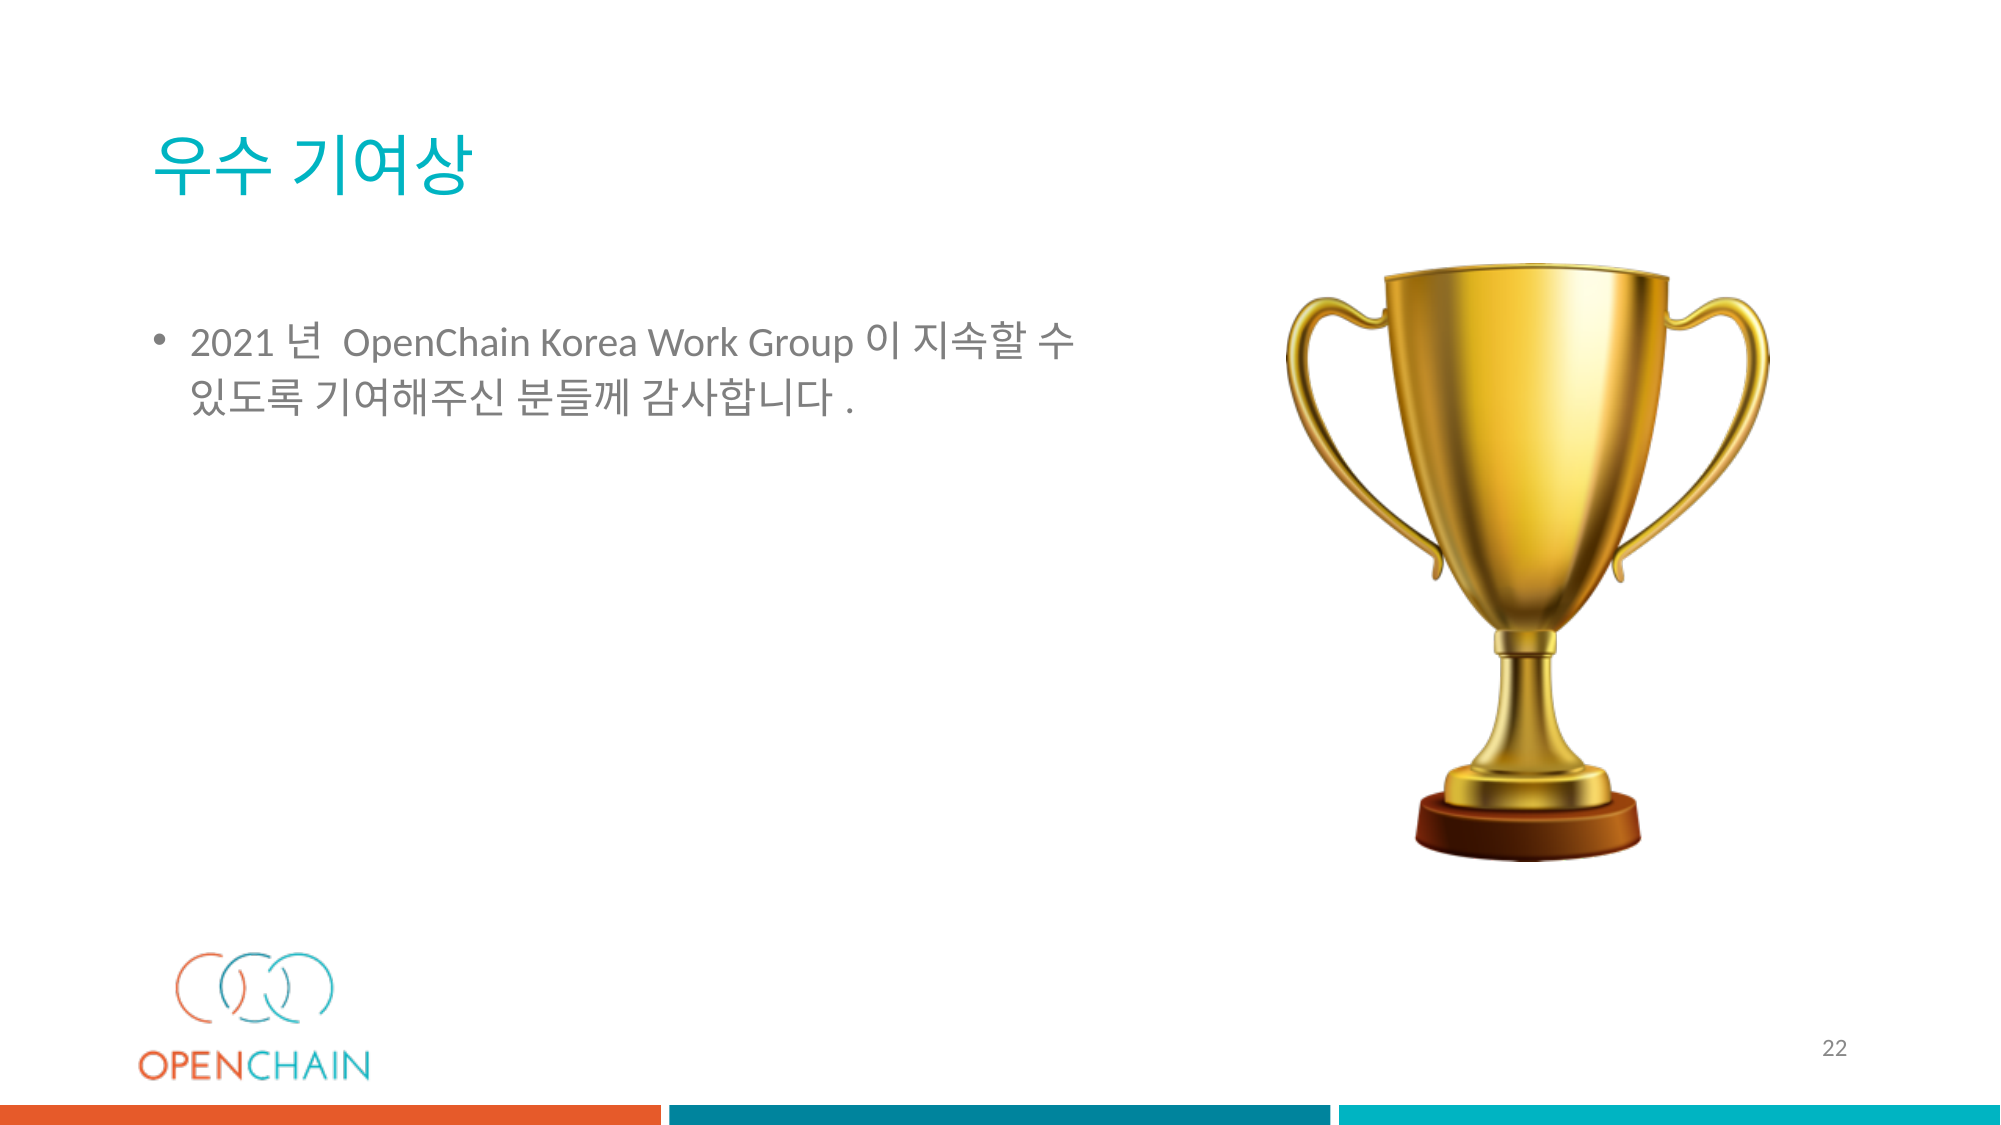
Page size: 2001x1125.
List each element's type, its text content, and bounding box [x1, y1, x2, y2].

list 2021년 OpenChain Korea Work Group이 지속할 수 있도록 기여해주신 분들께 감사합니다. [137, 299, 1106, 933]
picture [137, 951, 372, 1082]
title 우수 기여상 [137, 59, 1863, 278]
slide_number 22 [1676, 1016, 1863, 1076]
picture [1286, 263, 1770, 862]
